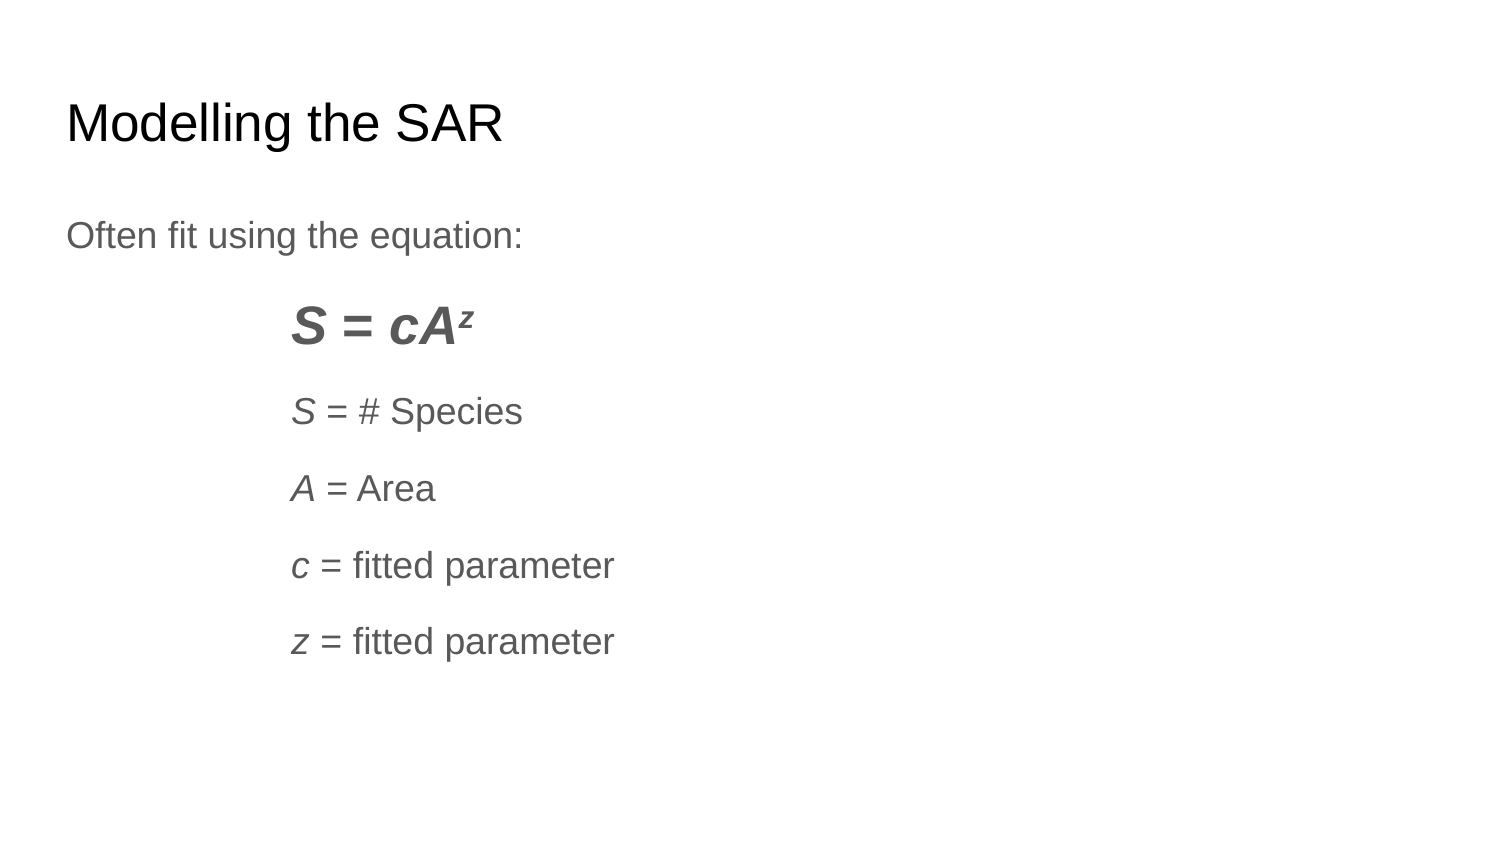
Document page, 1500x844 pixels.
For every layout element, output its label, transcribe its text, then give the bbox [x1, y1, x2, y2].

list Often fit using the equation: S = cAz S = # Species A = Area c = fitted parameter z = fitted parameter [51, 189, 1449, 750]
title Modelling the SAR [51, 72, 1449, 167]
